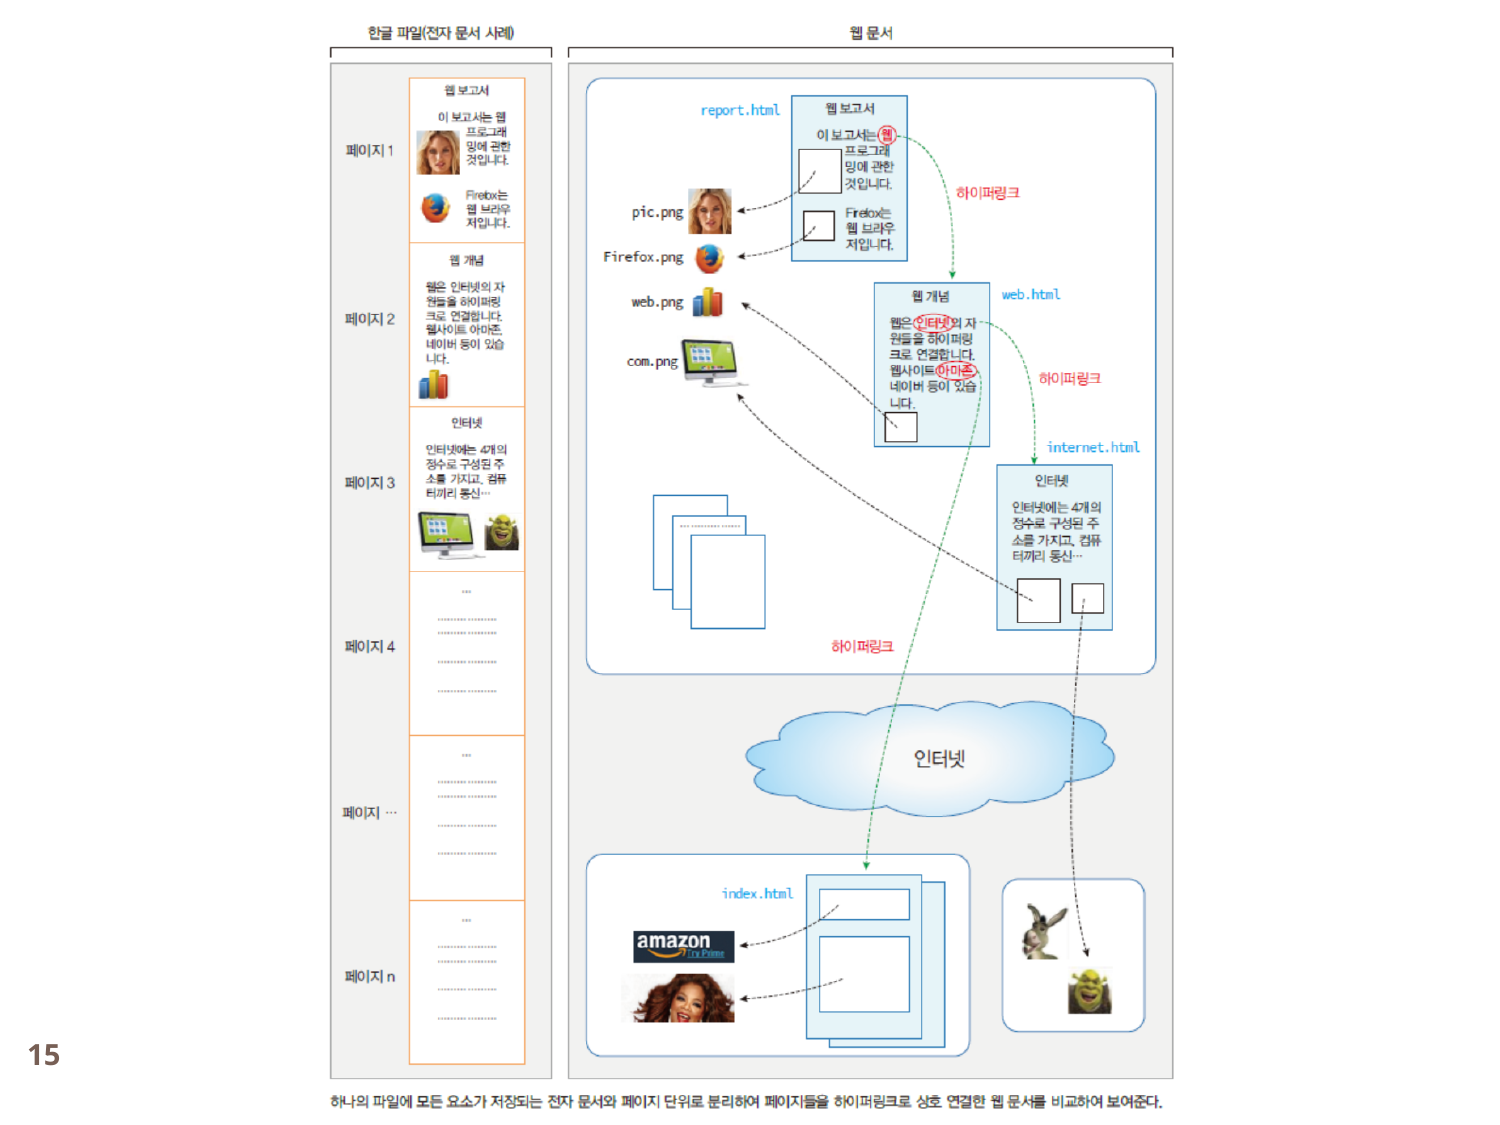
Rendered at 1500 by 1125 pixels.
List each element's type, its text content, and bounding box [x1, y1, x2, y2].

slide_number 15 [0, 1025, 88, 1088]
picture [324, 18, 1180, 1125]
